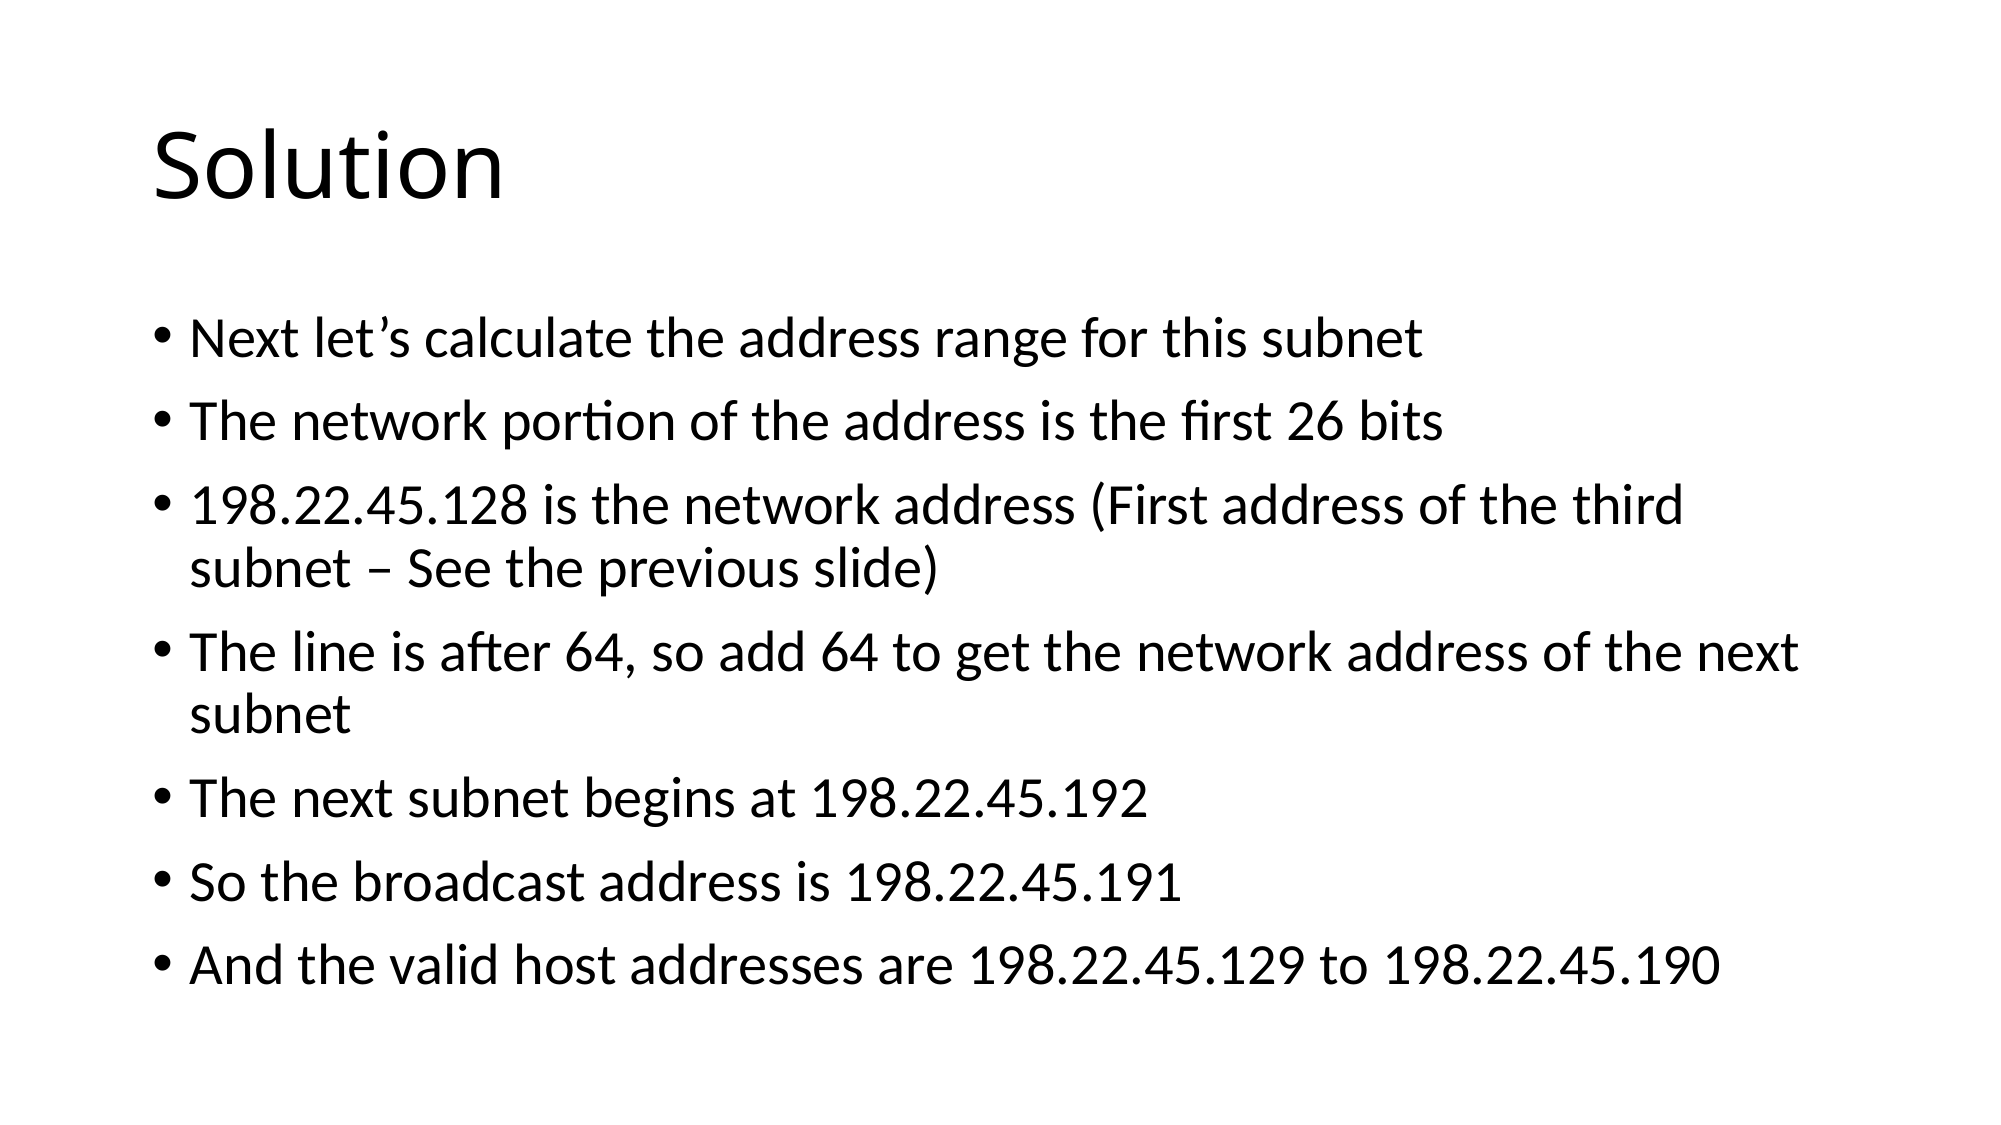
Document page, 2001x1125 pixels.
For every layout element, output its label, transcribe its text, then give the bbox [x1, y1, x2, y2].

title Solution [137, 59, 1863, 278]
list Next let’s calculate the address range for this subnet The network portion of the address is the first 26 bits 198.22.45.128 is the network address (First address of the third subnet – See the previous slide) The line is after 64, so add 64 to get the network address of the next subnet The next subnet begins at 198.22.45.192 So the broadcast address is 198.22.45.191 And the valid host addresses are 198.22.45.129 to 198.22.45.190 [137, 299, 1863, 1014]
